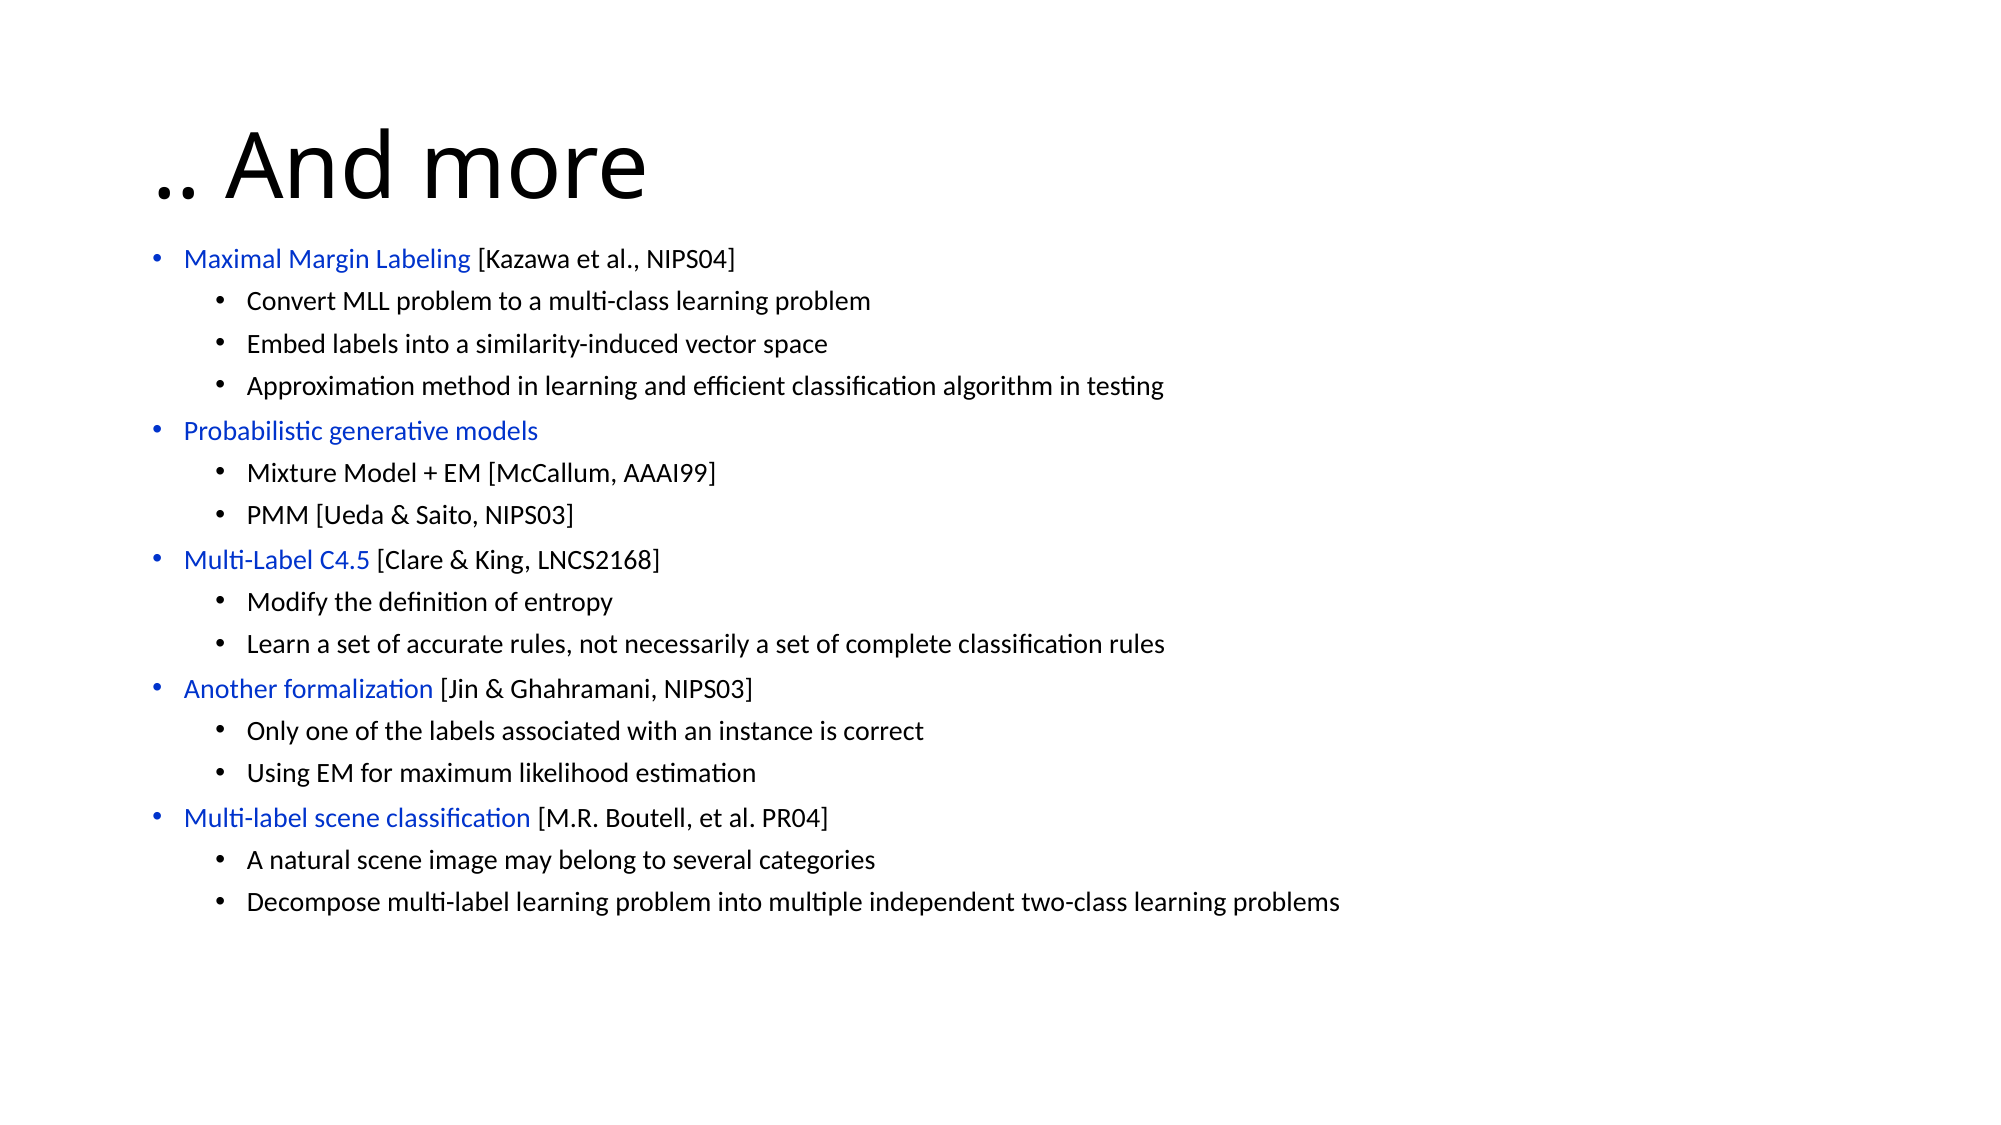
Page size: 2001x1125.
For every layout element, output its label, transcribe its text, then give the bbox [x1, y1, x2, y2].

list Maximal Margin Labeling [Kazawa et al., NIPS04] Convert MLL problem to a multi-class learning problem Embed labels into a similarity-induced vector space Approximation method in learning and efficient classification algorithm in testing Probabilistic generative models Mixture Model + EM [McCallum, AAAI99] PMM [Ueda & Saito, NIPS03] Multi-Label C4.5 [Clare & King, LNCS2168] Modify the definition of entropy Learn a set of accurate rules, not necessarily a set of complete classification rules Another formalization [Jin & Ghahramani, NIPS03] Only one of the labels associated with an instance is correct Using EM for maximum likelihood estimation Multi-label scene classification [M.R. Boutell, et al. PR04] A natural scene image may belong to several categories Decompose multi-label learning problem into multiple independent two-class learning problems [137, 226, 1863, 941]
title .. And more [137, 59, 1863, 226]
